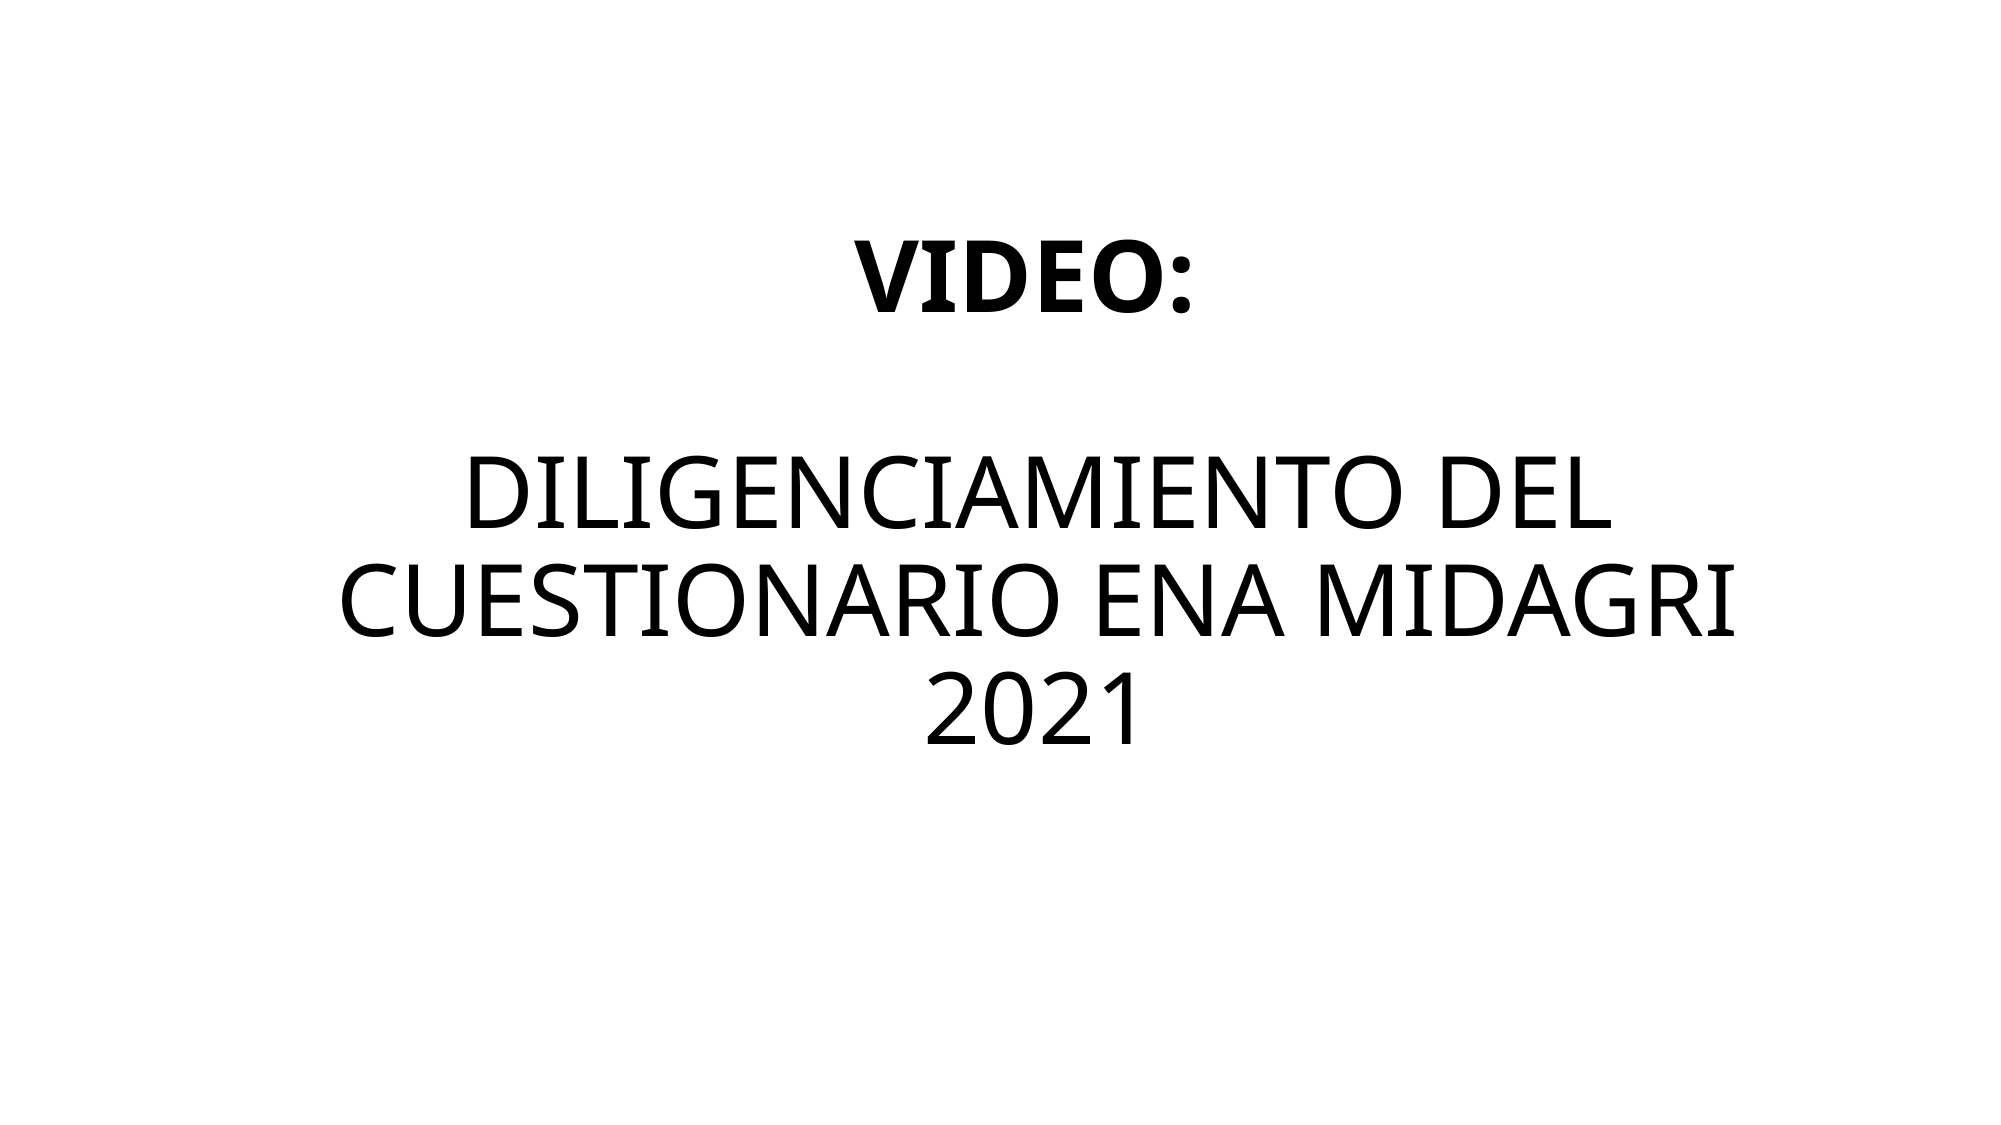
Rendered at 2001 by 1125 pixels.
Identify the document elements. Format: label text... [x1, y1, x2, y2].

title VIDEO: DILIGENCIAMIENTO DEL CUESTIONARIO ENA MIDAGRI 2021 [220, 187, 1857, 774]
